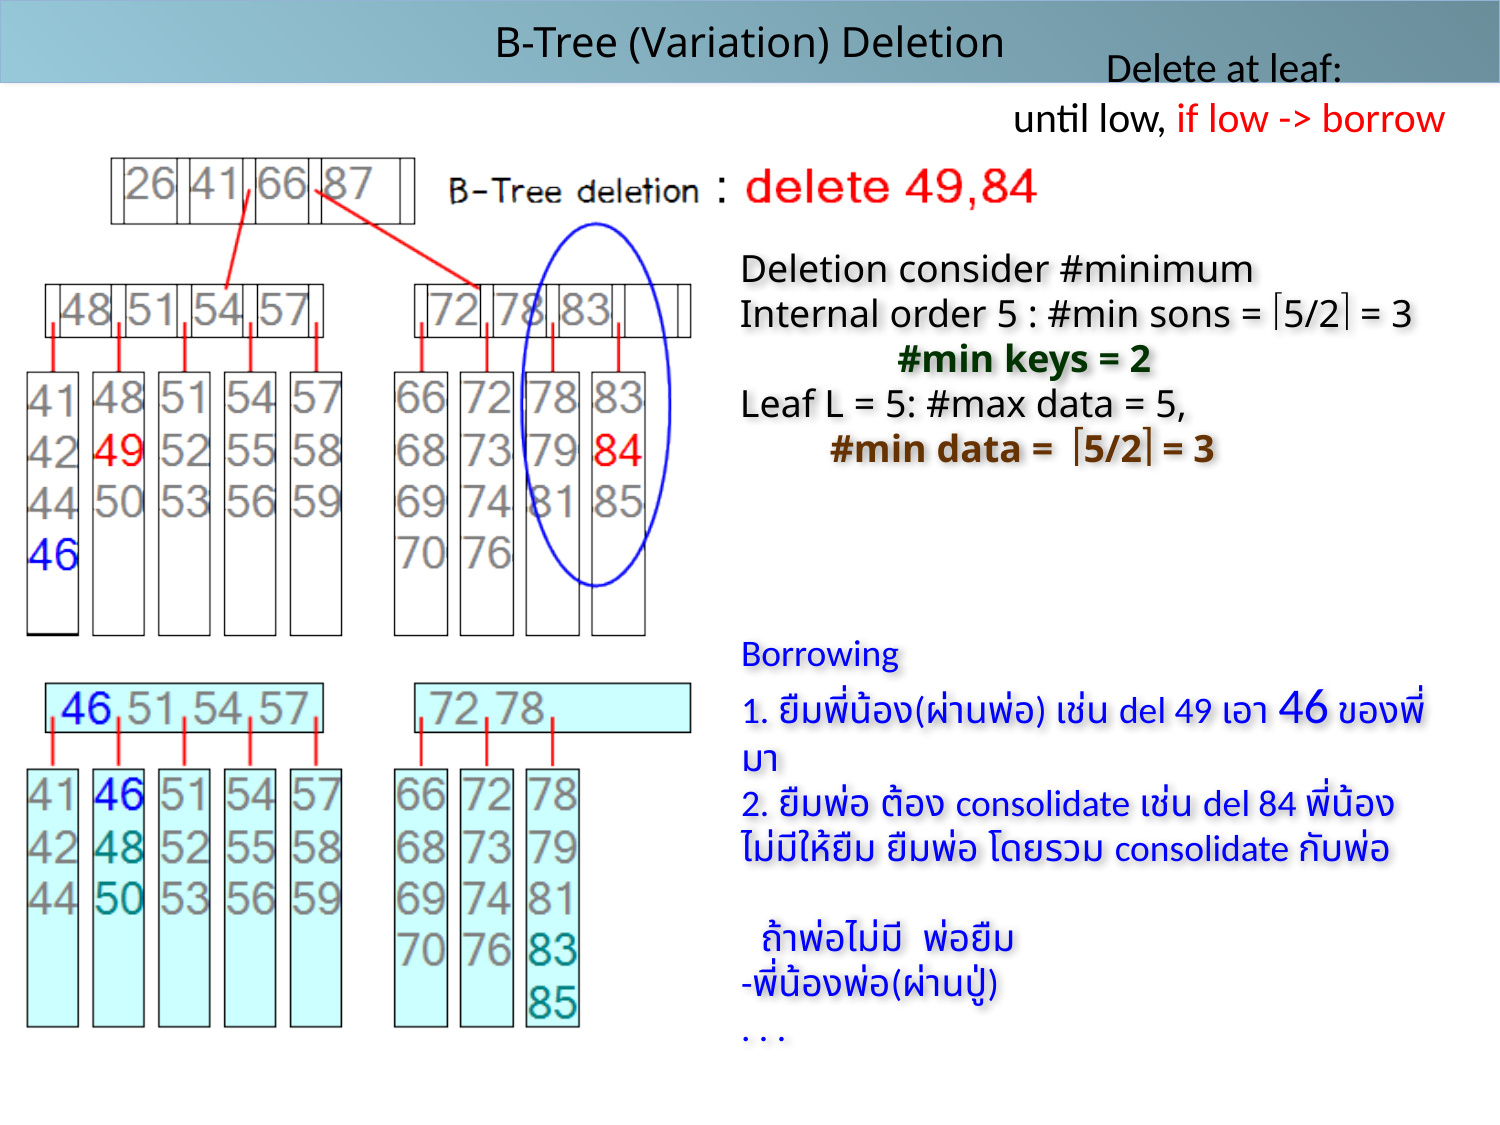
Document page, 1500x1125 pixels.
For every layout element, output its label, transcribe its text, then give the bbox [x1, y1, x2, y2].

title B-Tree (Variation) Deletion [0, 0, 1500, 83]
text_box Deletion consider #minimum Internal order 5 : #min sons = 5/2 = 3 #min keys = 2 Leaf L = 5: #max data = 5, #min data = 5/2 = 3 [1048, 237, 1463, 478]
picture [23, 153, 1044, 1032]
text_box Borrowing 1. ยืมพี่น้อง(ผ่านพ่อ) เช่น del 49 เอา 46 ของพี่มา 2. ยืมพ่อ ต้อง consolidate เช่น del 84 พี่น้องไม่มีให้ยืม ยืมพ่อ โดยรวม consolidate กับพ่อ ถ้าพ่อไม่มี พ่อยืม -พี่น้องพ่อ(ผ่านปู่) . . . [726, 621, 1464, 1057]
text_box Delete at leaf: until low, if low -> borrow [972, 23, 1477, 149]
